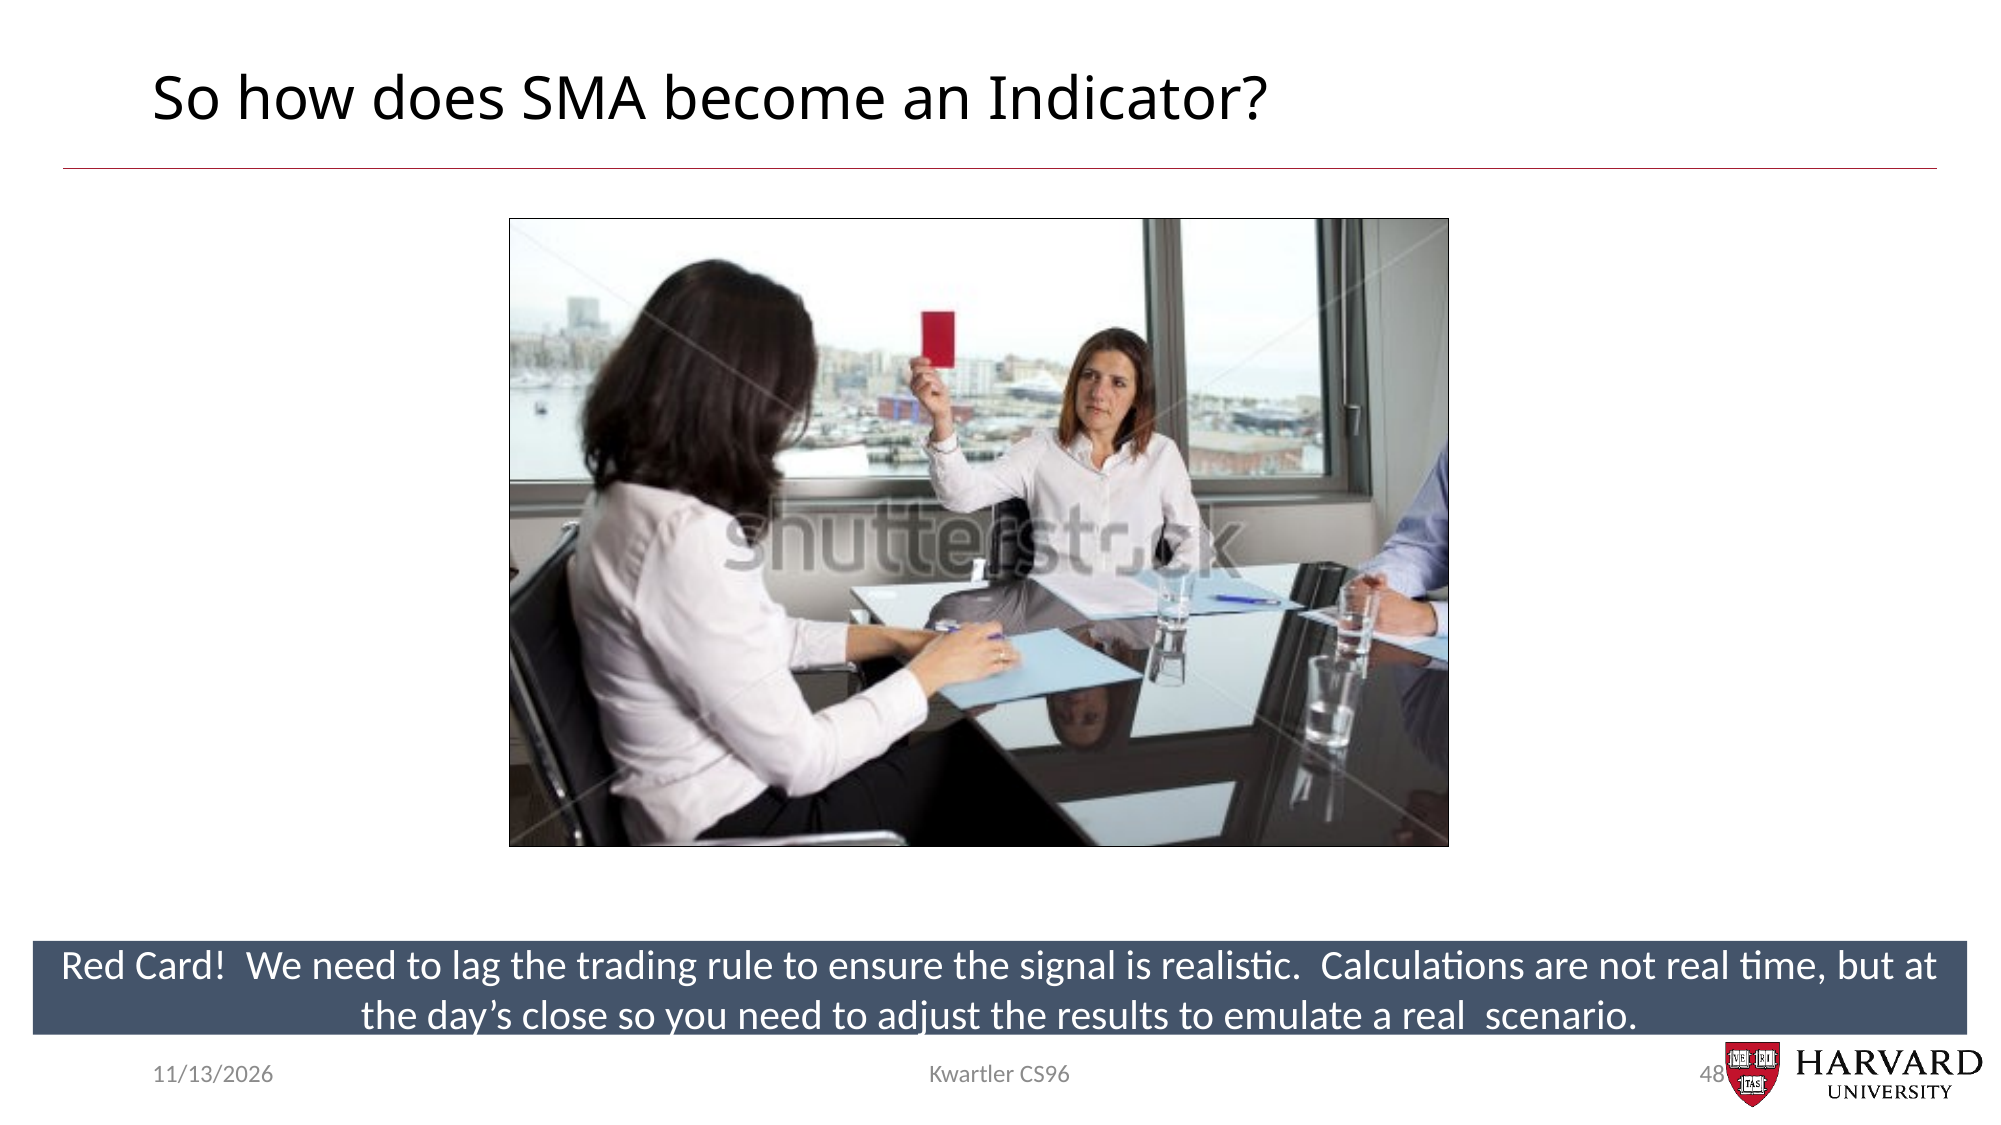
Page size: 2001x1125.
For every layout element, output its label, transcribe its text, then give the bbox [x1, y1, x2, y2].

picture [1703, 1024, 2001, 1125]
text_box Red Card! We need to lag the trading rule to ensure the signal is realistic. Calculations are not real time, but at the day’s close so you need to adjust the results to emulate a real scenario. [32, 940, 1968, 1036]
title So how does SMA become an Indicator? [137, 59, 1863, 142]
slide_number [137, 1042, 588, 1103]
footer Kwartler CS96 [662, 1042, 1338, 1103]
text_box 48 [1412, 1042, 1741, 1103]
picture [509, 218, 1449, 847]
